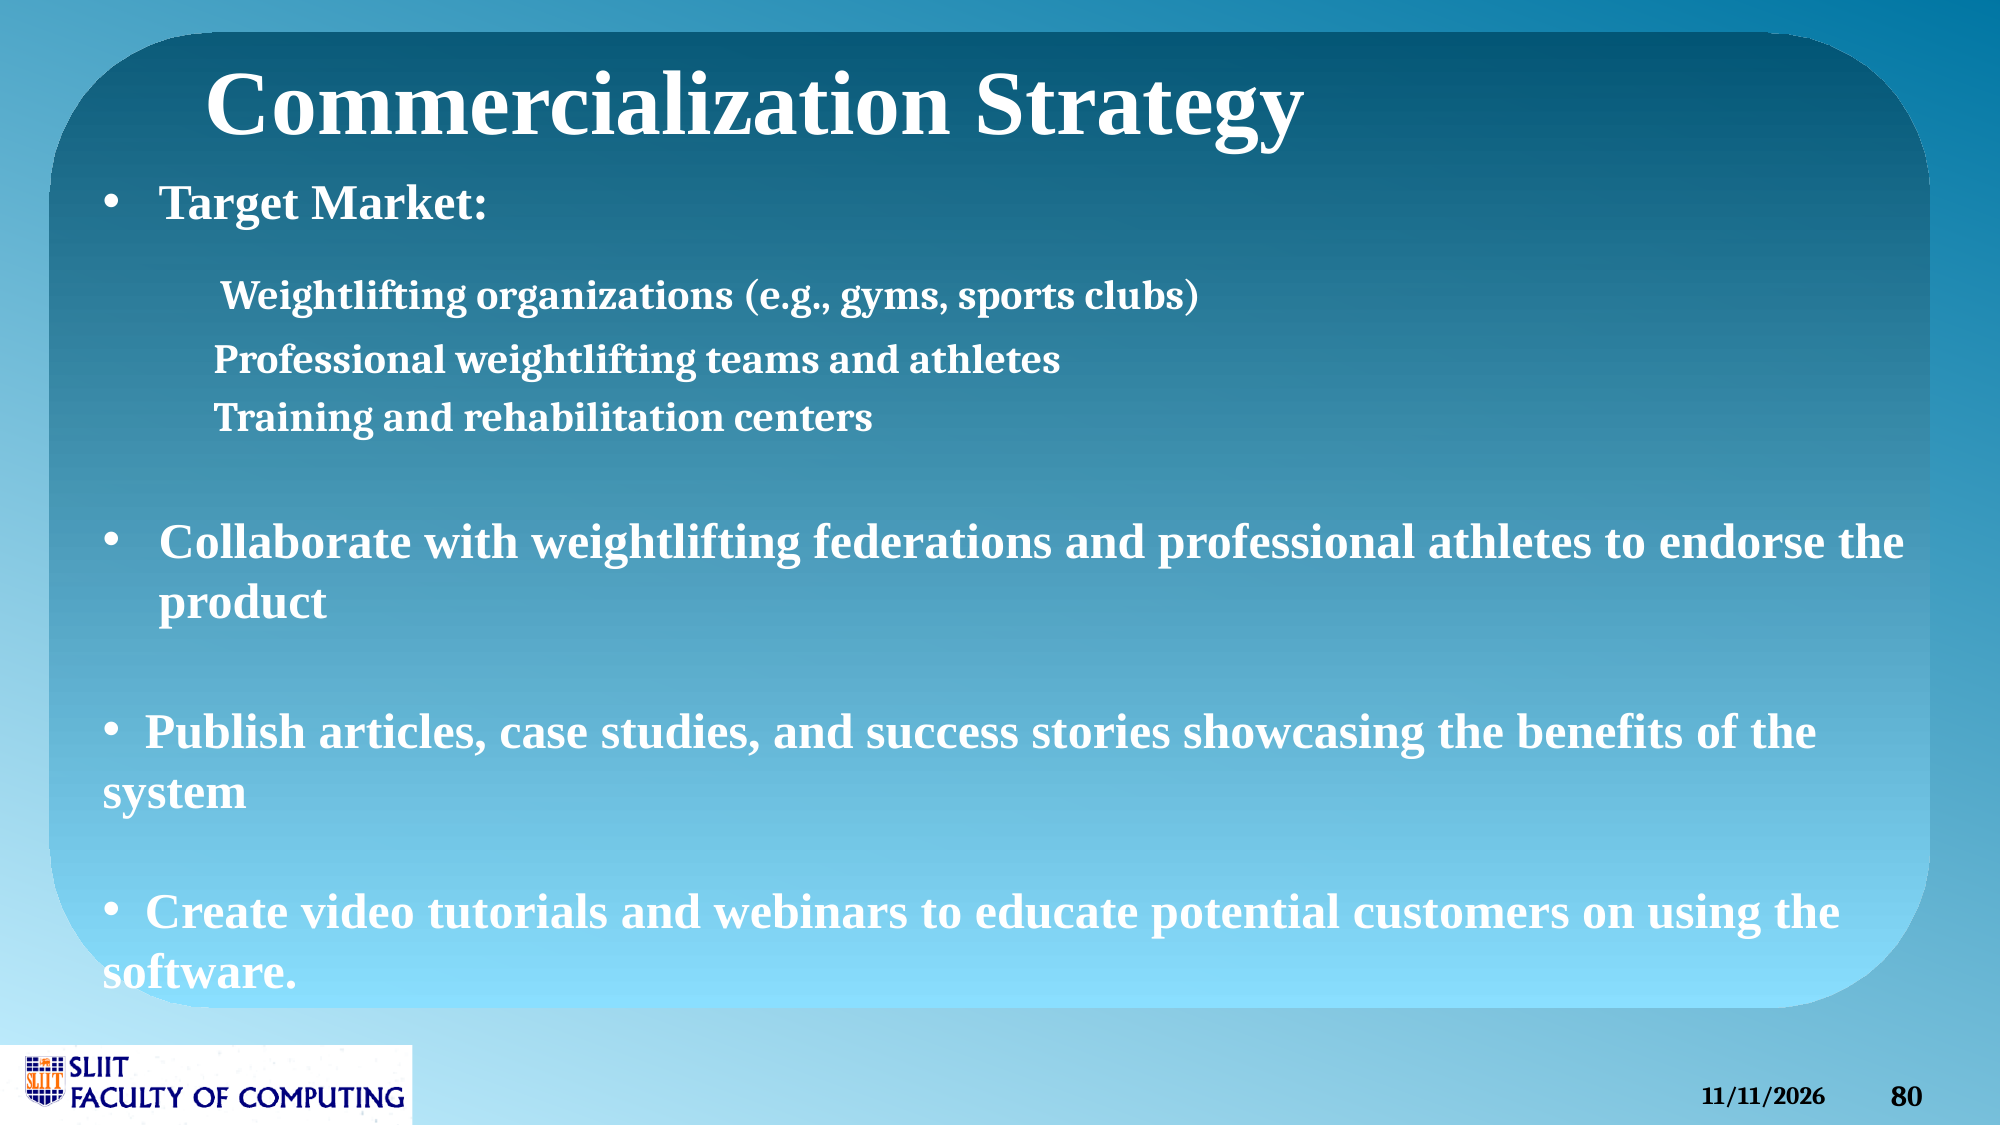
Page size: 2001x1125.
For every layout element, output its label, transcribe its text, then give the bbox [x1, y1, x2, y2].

title Commercialization Strategy [99, 32, 1413, 162]
list Target Market: Weightlifting organizations (e.g., gyms, sports clubs) Professional weightlifting teams and athletes Training and rehabilitation centers Collaborate with weightlifting federations and professional athletes to endorse the product Publish articles, case studies, and success stories showcasing the benefits of the system Create video tutorials and webinars to educate potential customers on using the software. [87, 162, 1950, 1008]
picture [0, 1045, 413, 1125]
text_box [189, 30, 1928, 162]
text_box [47, 75, 99, 952]
